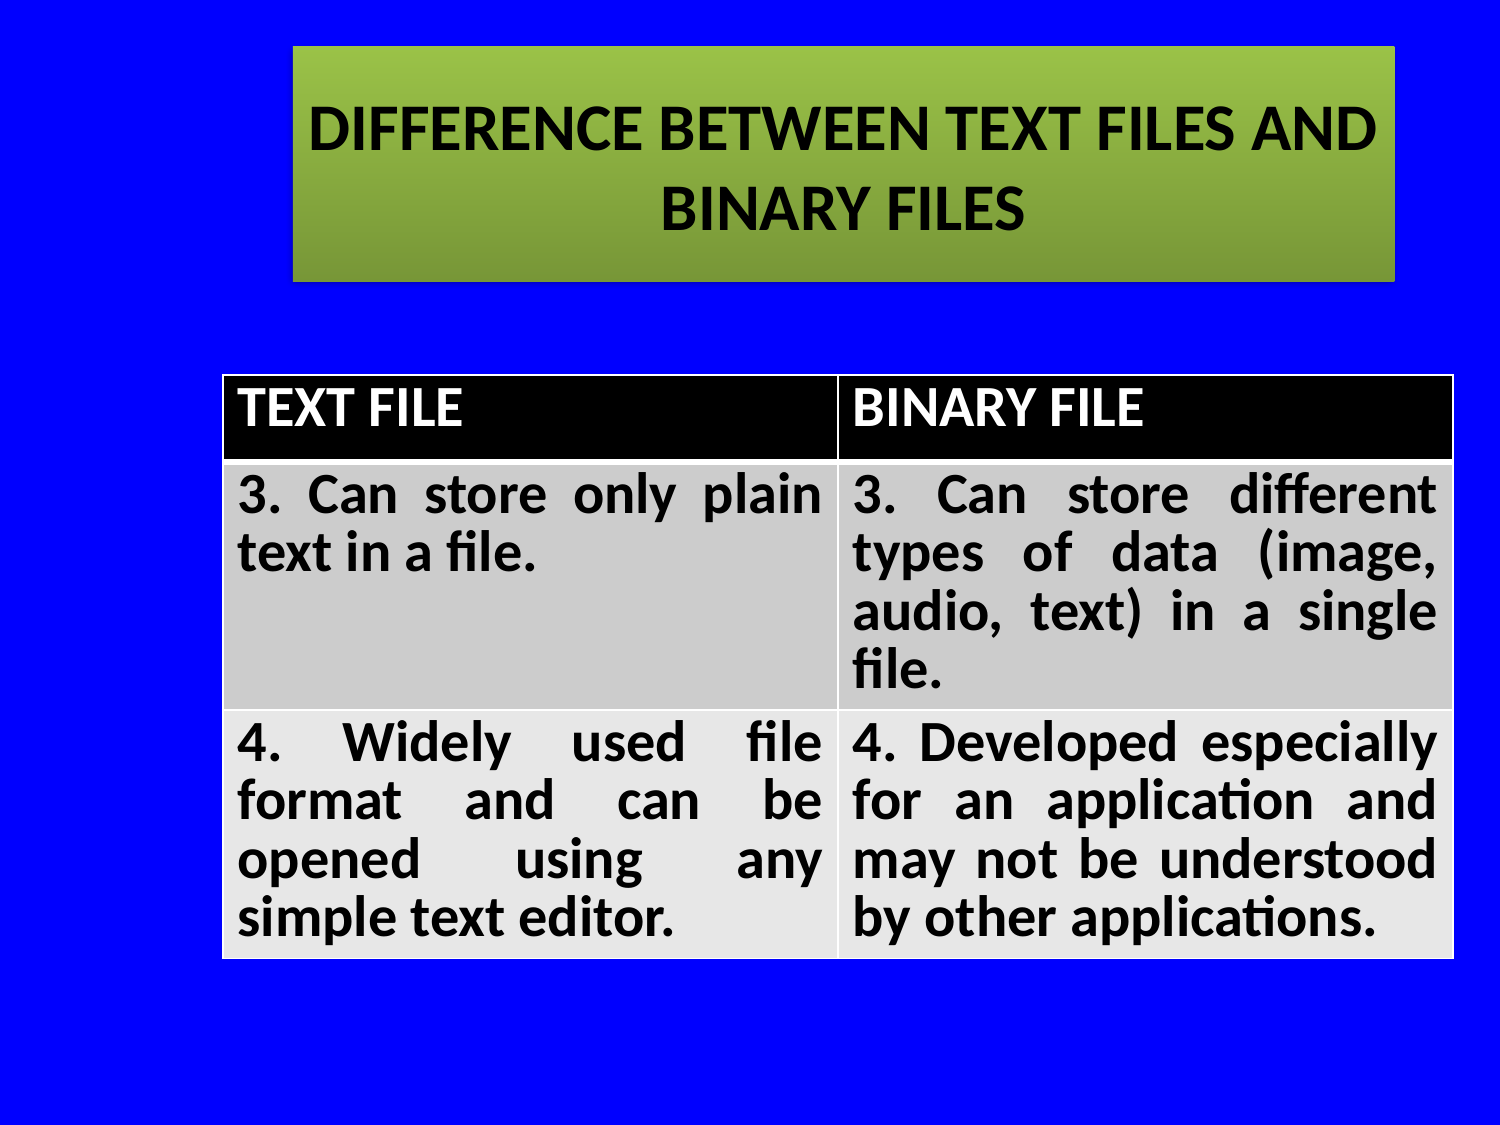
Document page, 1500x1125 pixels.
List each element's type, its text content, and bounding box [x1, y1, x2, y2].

table_header BINARY FILE [839, 376, 1452, 459]
table_cell 4. Widely used file format and can be opened using any simple text editor. [224, 711, 837, 958]
text_box DIFFERENCE BETWEEN TEXT FILES AND BINARY FILES [292, 46, 1395, 282]
table_cell 3. Can store only plain text in a file. [224, 465, 837, 709]
table_header TEXT FILE [224, 376, 837, 459]
table_cell 4. Developed especially for an application and may not be understood by other applications. [839, 711, 1452, 958]
table_cell 3. Can store different types of data (image, audio, text) in a single file. [839, 465, 1452, 709]
